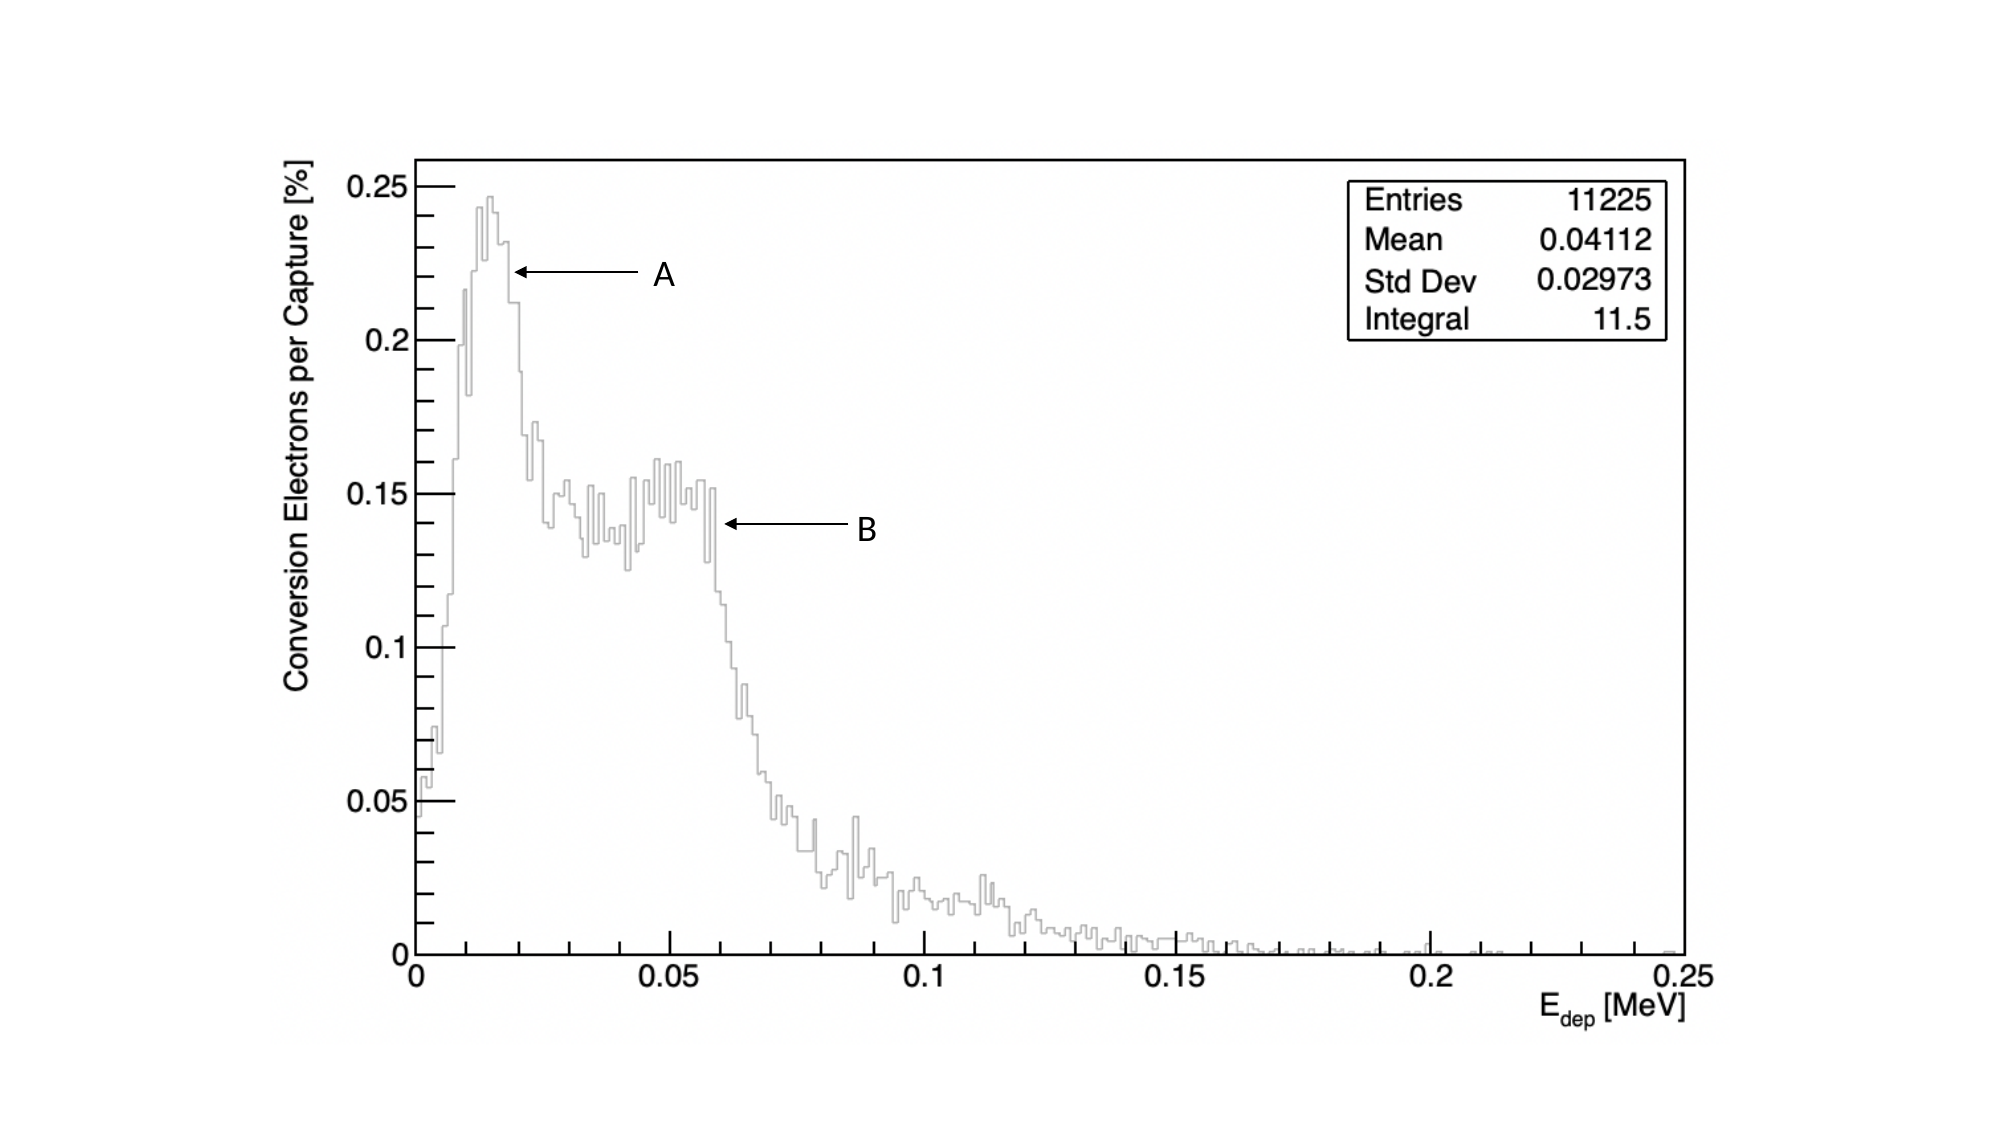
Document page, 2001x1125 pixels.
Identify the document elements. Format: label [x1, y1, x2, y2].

list [270, 139, 1730, 1045]
